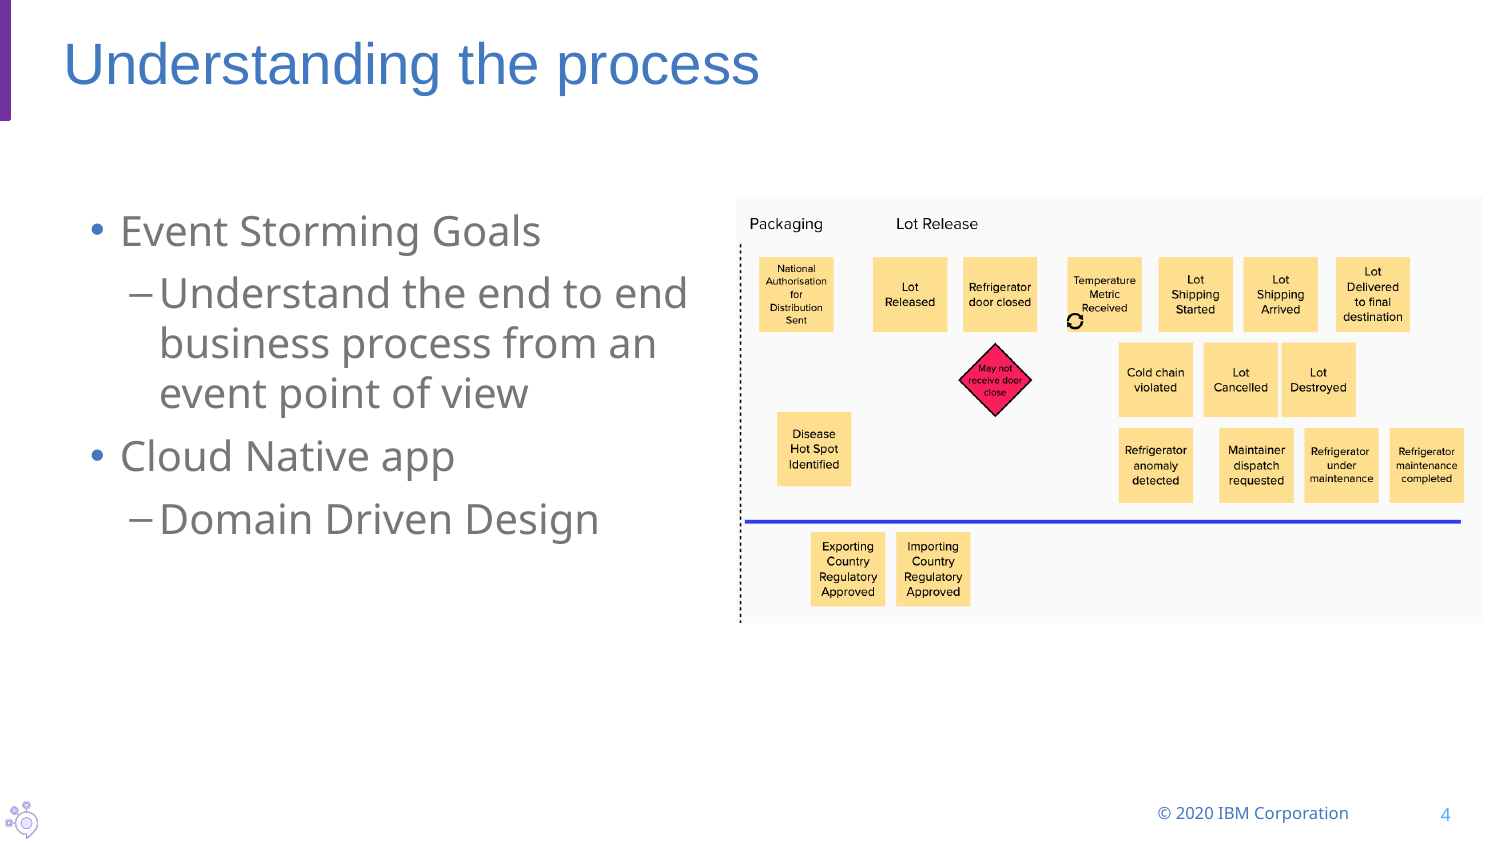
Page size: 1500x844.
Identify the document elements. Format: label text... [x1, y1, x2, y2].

title Understanding the process [47, 6, 1426, 116]
picture [5, 801, 38, 839]
slide_number 4 [1400, 791, 1467, 837]
picture [736, 196, 1483, 623]
list Event Storming Goals Understand the end to end business process from an event point of view Cloud Native app Domain Driven Design [74, 196, 738, 754]
